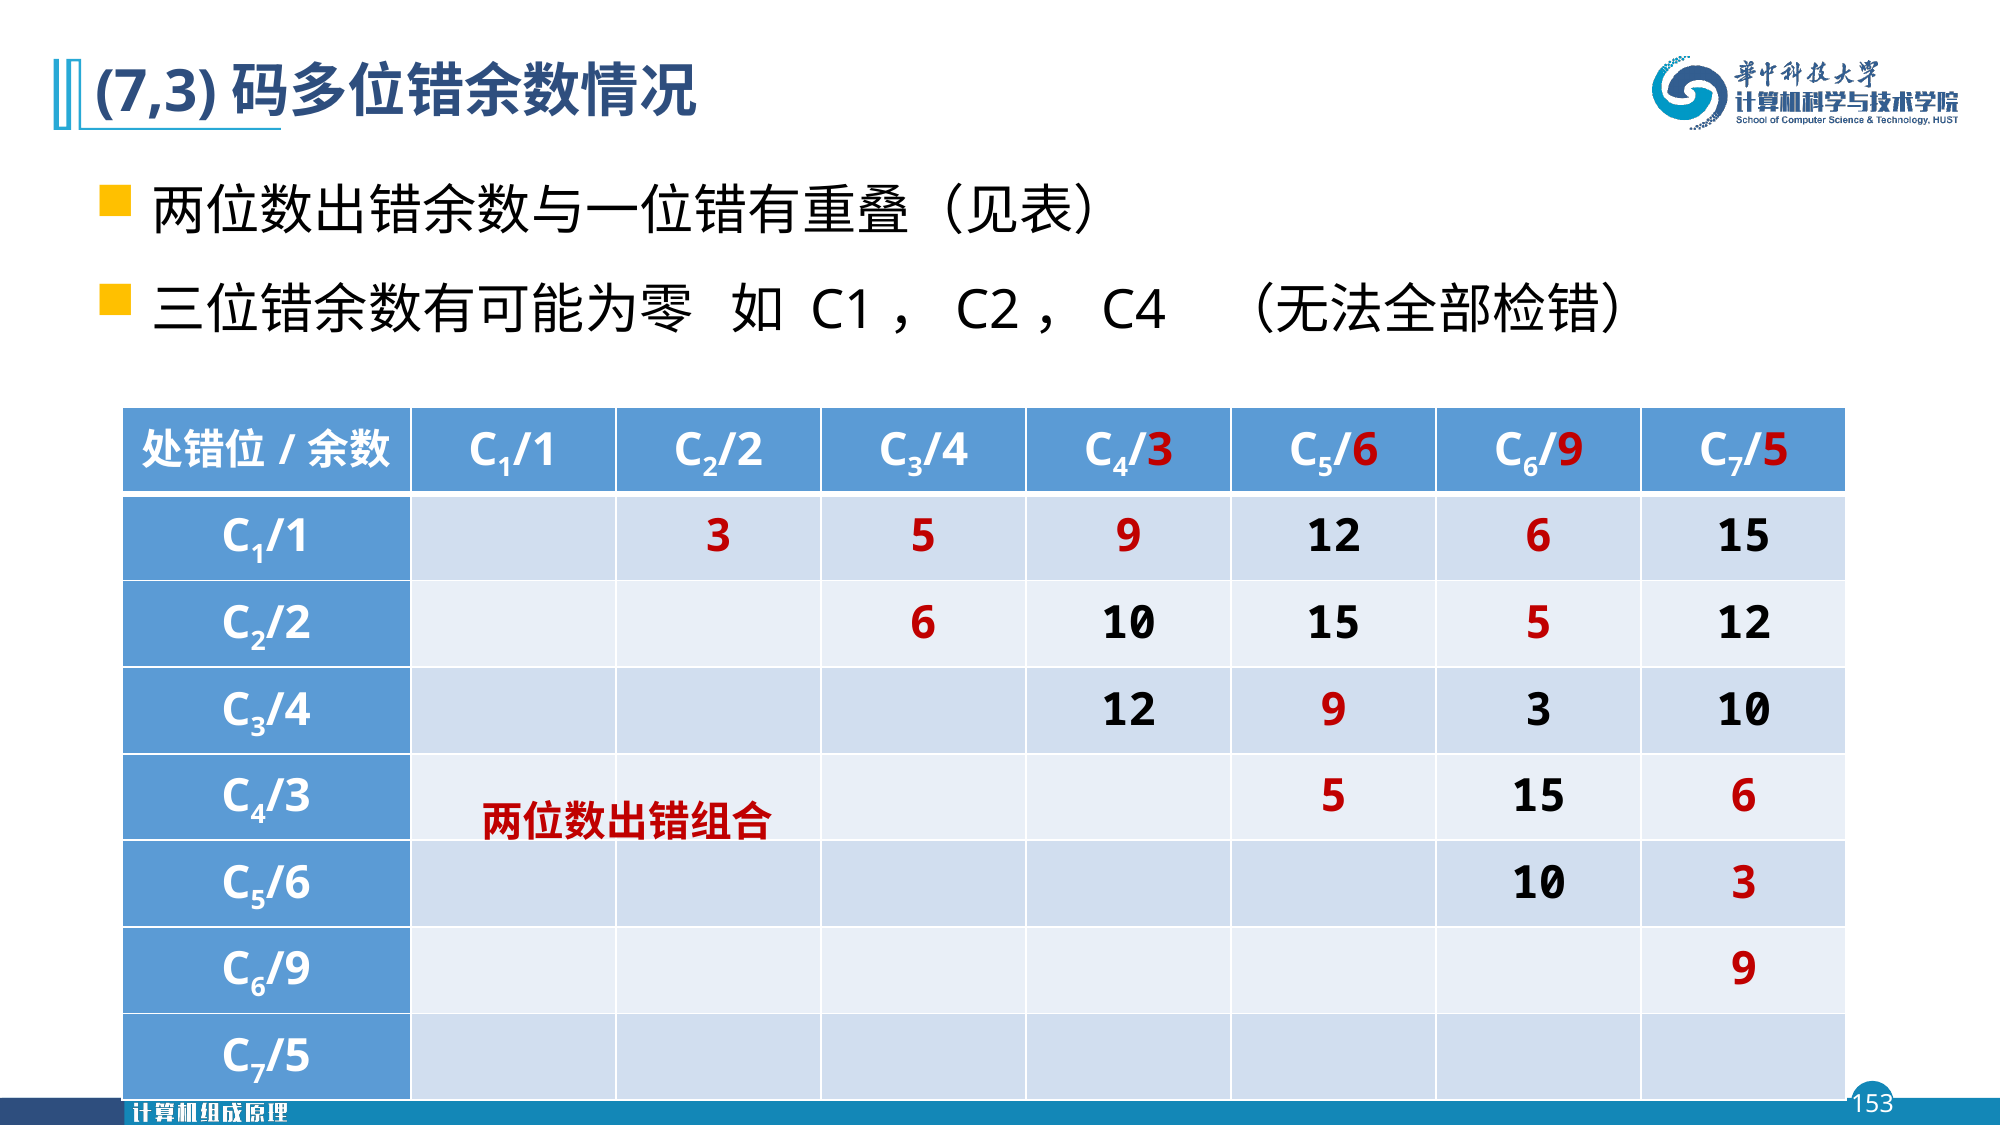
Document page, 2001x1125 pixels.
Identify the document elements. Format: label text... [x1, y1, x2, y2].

table_cell 3 [1437, 668, 1640, 753]
table_cell [822, 1014, 1025, 1099]
table_cell [1027, 1014, 1230, 1099]
table_cell [1232, 928, 1435, 1013]
table_cell [617, 841, 820, 926]
table_cell 9 [1642, 928, 1845, 1013]
table_cell 5 [1437, 581, 1640, 666]
table_cell [412, 581, 615, 666]
table_cell 6 [1642, 755, 1845, 839]
table_cell [412, 1014, 615, 1099]
table_cell [822, 928, 1025, 1013]
table_header C4/3 [1027, 408, 1230, 491]
table_cell 5 [1232, 755, 1435, 839]
table_cell C7/5 [123, 1014, 410, 1099]
table_header C7/5 [1642, 408, 1845, 491]
table_header C5/6 [1232, 408, 1435, 491]
table_cell 6 [1437, 497, 1640, 580]
table_cell [1232, 1014, 1435, 1099]
table_cell 12 [1027, 668, 1230, 753]
table_cell [1027, 755, 1230, 839]
table_cell [617, 928, 820, 1013]
table_cell 5 [822, 497, 1025, 580]
table_cell 15 [1642, 497, 1845, 580]
table_cell [412, 841, 615, 926]
table_cell [1642, 1014, 1845, 1099]
table_header C1/1 [412, 408, 615, 491]
table_cell 12 [1642, 581, 1845, 666]
table_cell 3 [1642, 841, 1845, 926]
table_cell 9 [1027, 497, 1230, 580]
table_cell 12 [1232, 497, 1435, 580]
table_cell C2/2 [123, 581, 410, 666]
table_cell [1437, 1014, 1640, 1099]
table_cell [412, 928, 615, 1013]
table_header C2/2 [617, 408, 820, 491]
table_cell 6 [822, 581, 1025, 666]
table_cell [1232, 841, 1435, 926]
table_cell [1437, 928, 1640, 1013]
table_cell [822, 841, 1025, 926]
table_header 处错位/余数 [123, 408, 410, 491]
table_cell C1/1 [123, 497, 410, 580]
list 两位数出错余数与一位错有重叠（见表） 三位错余数有可能为零 如 C1，C2，C4 （无法全部检错） [80, 154, 1805, 371]
table_cell [412, 497, 615, 580]
table_cell 10 [1027, 581, 1230, 666]
table_cell C3/4 [123, 668, 410, 753]
table_cell 10 [1642, 668, 1845, 753]
table_cell C6/9 [123, 928, 410, 1013]
table_header C3/4 [822, 408, 1025, 491]
table_cell [617, 1014, 820, 1099]
table_cell [822, 755, 1025, 839]
table_cell [617, 755, 820, 839]
table_cell C5/6 [123, 841, 410, 926]
table_cell [412, 668, 615, 753]
table_cell 3 [617, 497, 820, 580]
table_cell C4/3 [123, 755, 410, 839]
table_cell 15 [1437, 755, 1640, 839]
table_header C6/9 [1437, 408, 1640, 491]
text_box 两位数出错组合 [466, 787, 789, 853]
table_cell 15 [1232, 581, 1435, 666]
table_cell [617, 668, 820, 753]
table_cell [412, 755, 615, 839]
table_cell [822, 668, 1025, 753]
table_cell [1027, 928, 1230, 1013]
title (7,3)码多位错余数情况 [80, 42, 1805, 144]
table_cell 9 [1232, 668, 1435, 753]
table_cell 10 [1437, 841, 1640, 926]
table_cell [1027, 841, 1230, 926]
table_cell [617, 581, 820, 666]
picture [1805, 56, 1958, 130]
